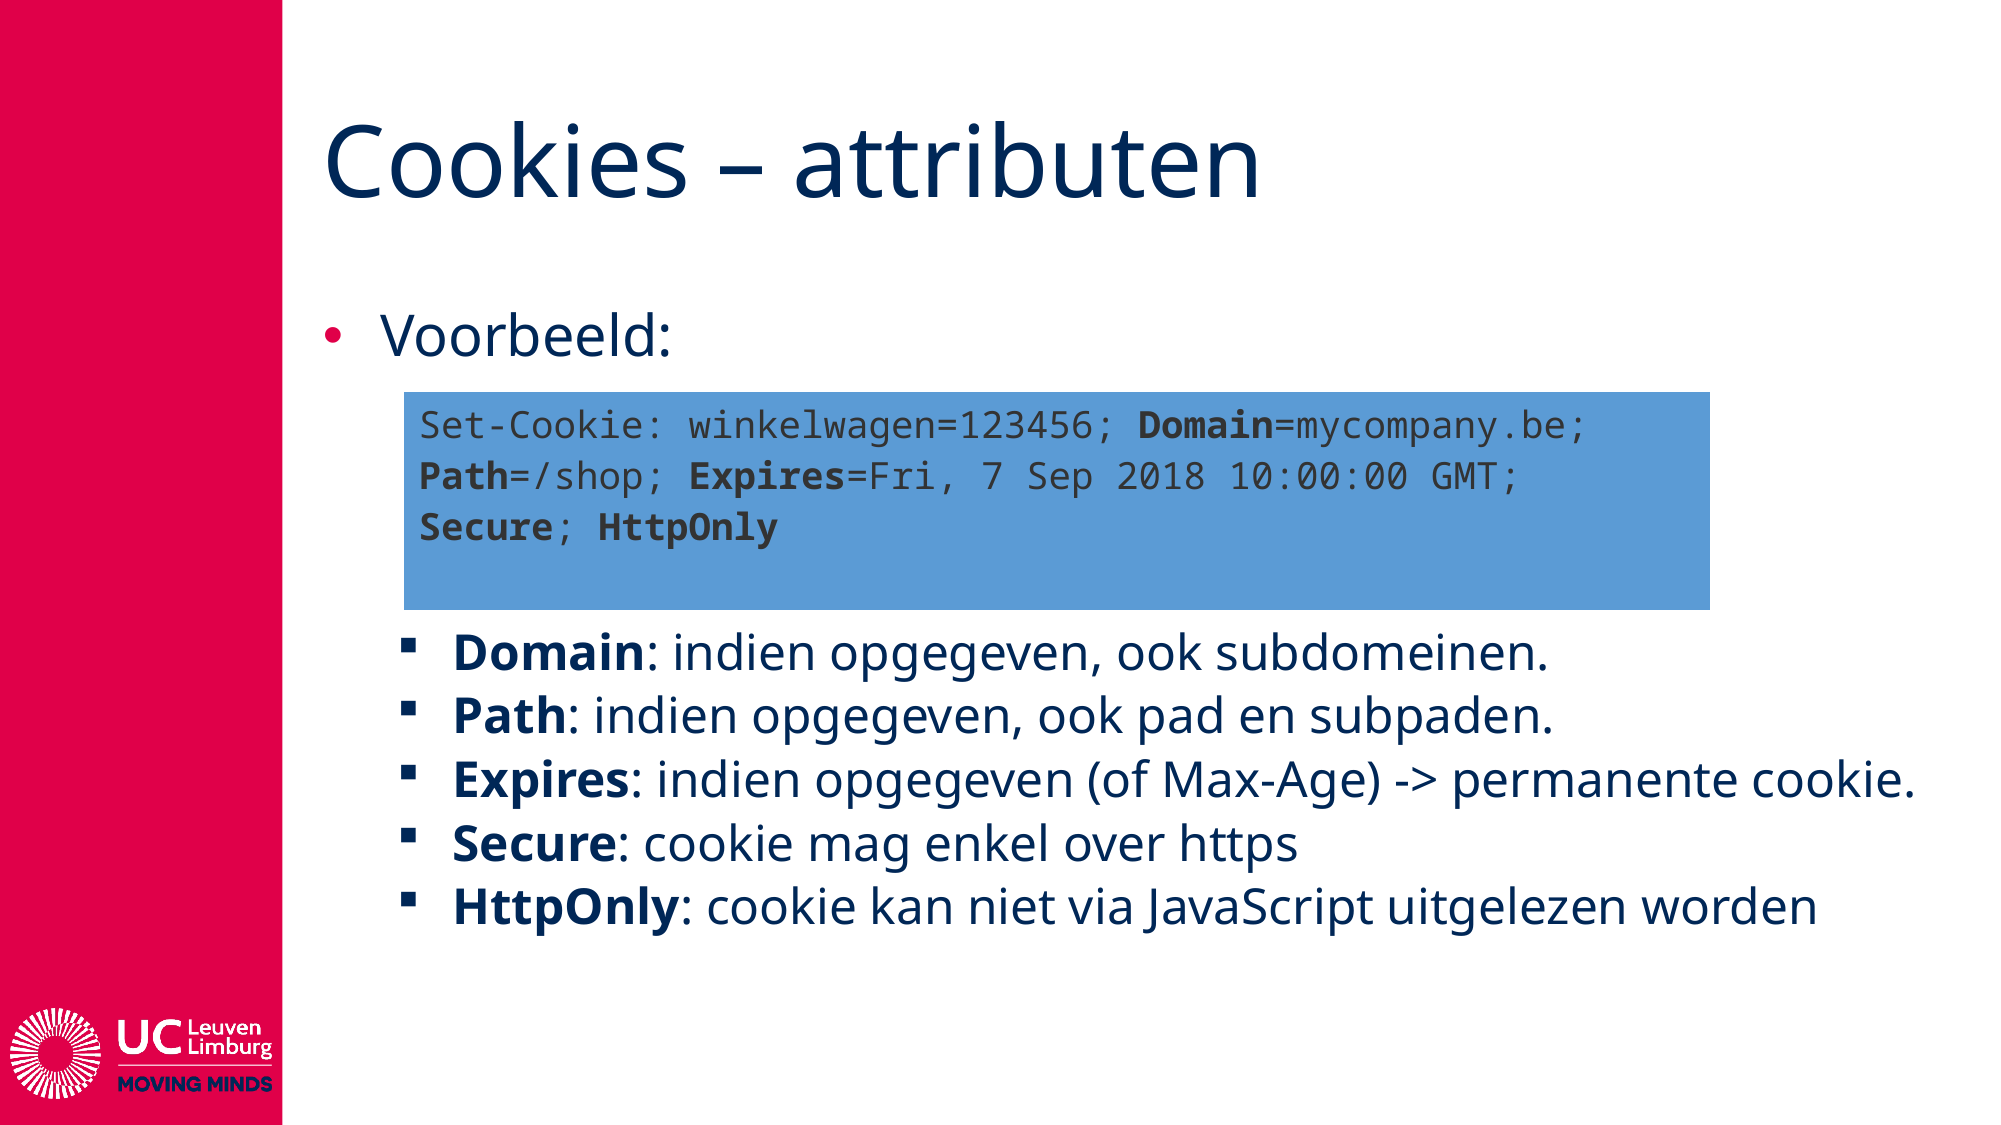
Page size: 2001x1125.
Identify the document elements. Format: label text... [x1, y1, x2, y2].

table_header Set-Cookie: winkelwagen=123456; Domain=mycompany.be; Path=/shop; Expires=Fri, 7 Sep 2018 10:00:00 GMT; Secure; HttpOnly [404, 392, 1710, 610]
picture [10, 1008, 272, 1099]
list Voorbeeld: Domain: indien opgegeven, ook subdomeinen. Path: indien opgegeven, ook pad en subpaden. Expires: indien opgegeven (of Max-Age) -> permanente cookie. Secure: cookie mag enkel over https HttpOnly: cookie kan niet via JavaScript uitgelezen worden [307, 299, 1940, 996]
title Cookies – attributen [307, 59, 1940, 271]
